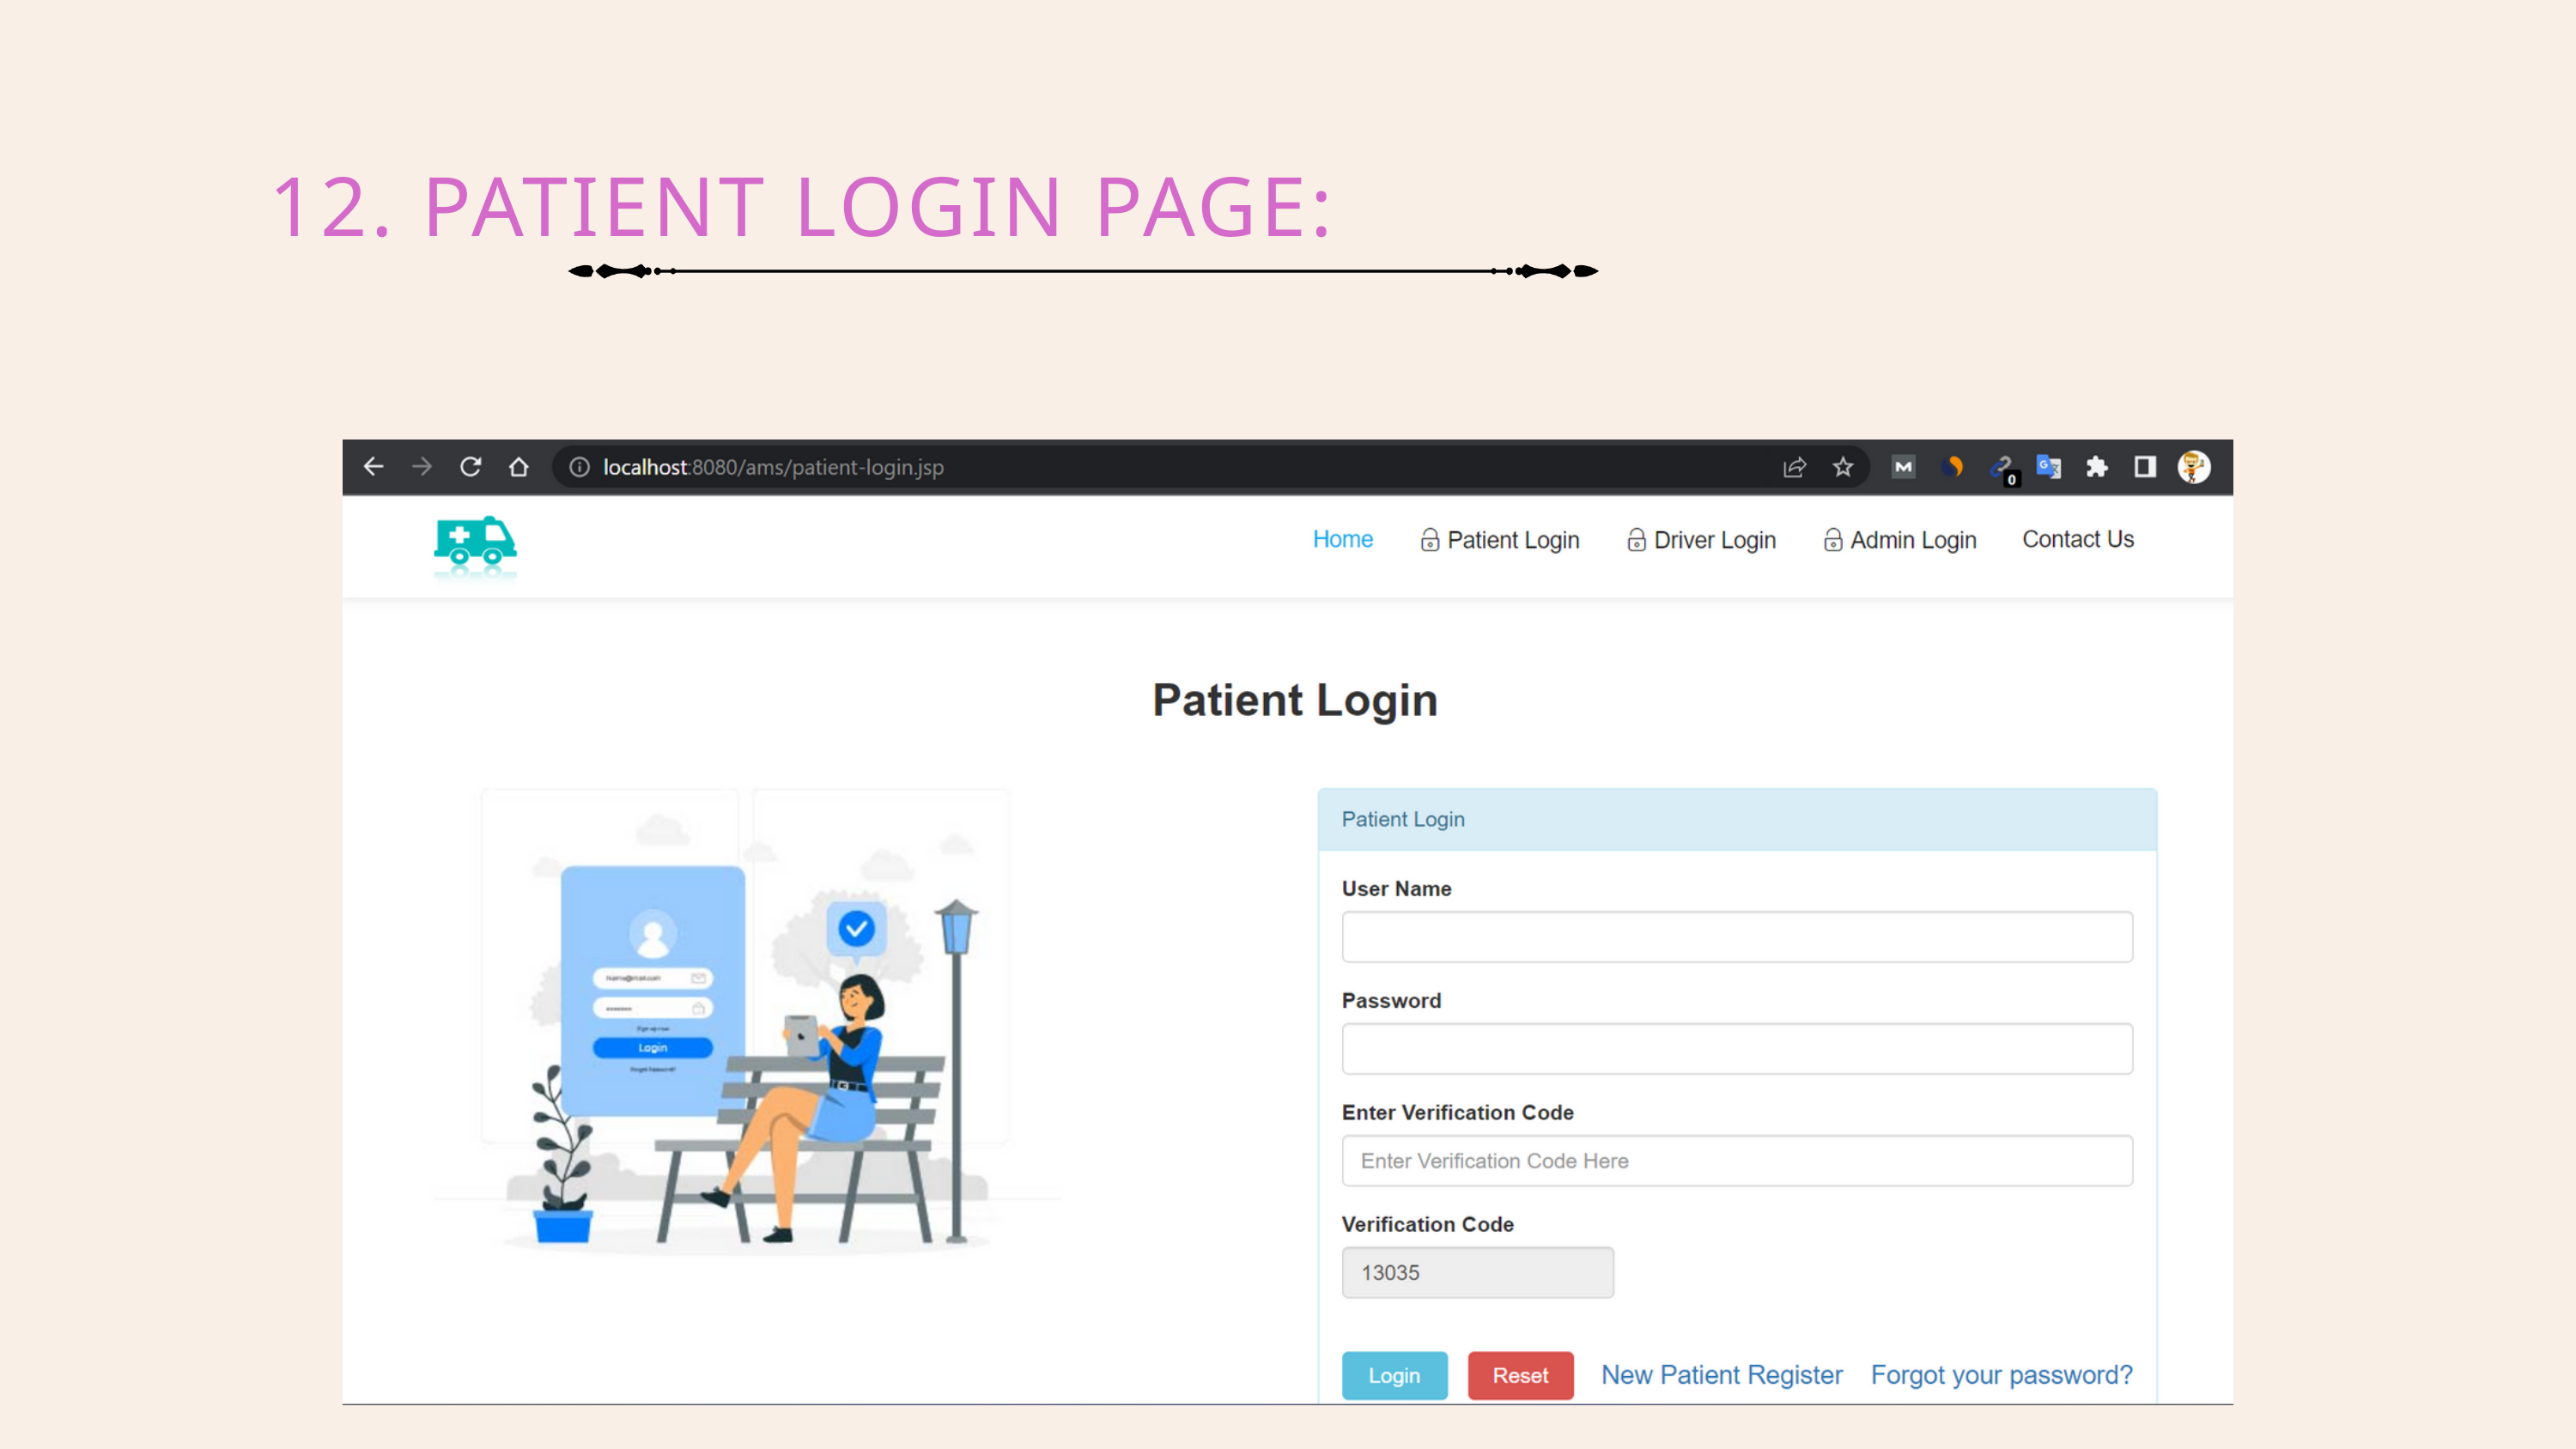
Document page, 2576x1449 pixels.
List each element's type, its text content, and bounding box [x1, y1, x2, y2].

text_box 12. PATIENT LOGIN PAGE: [204, 110, 1400, 253]
picture [568, 263, 1599, 279]
picture [343, 440, 2233, 1406]
